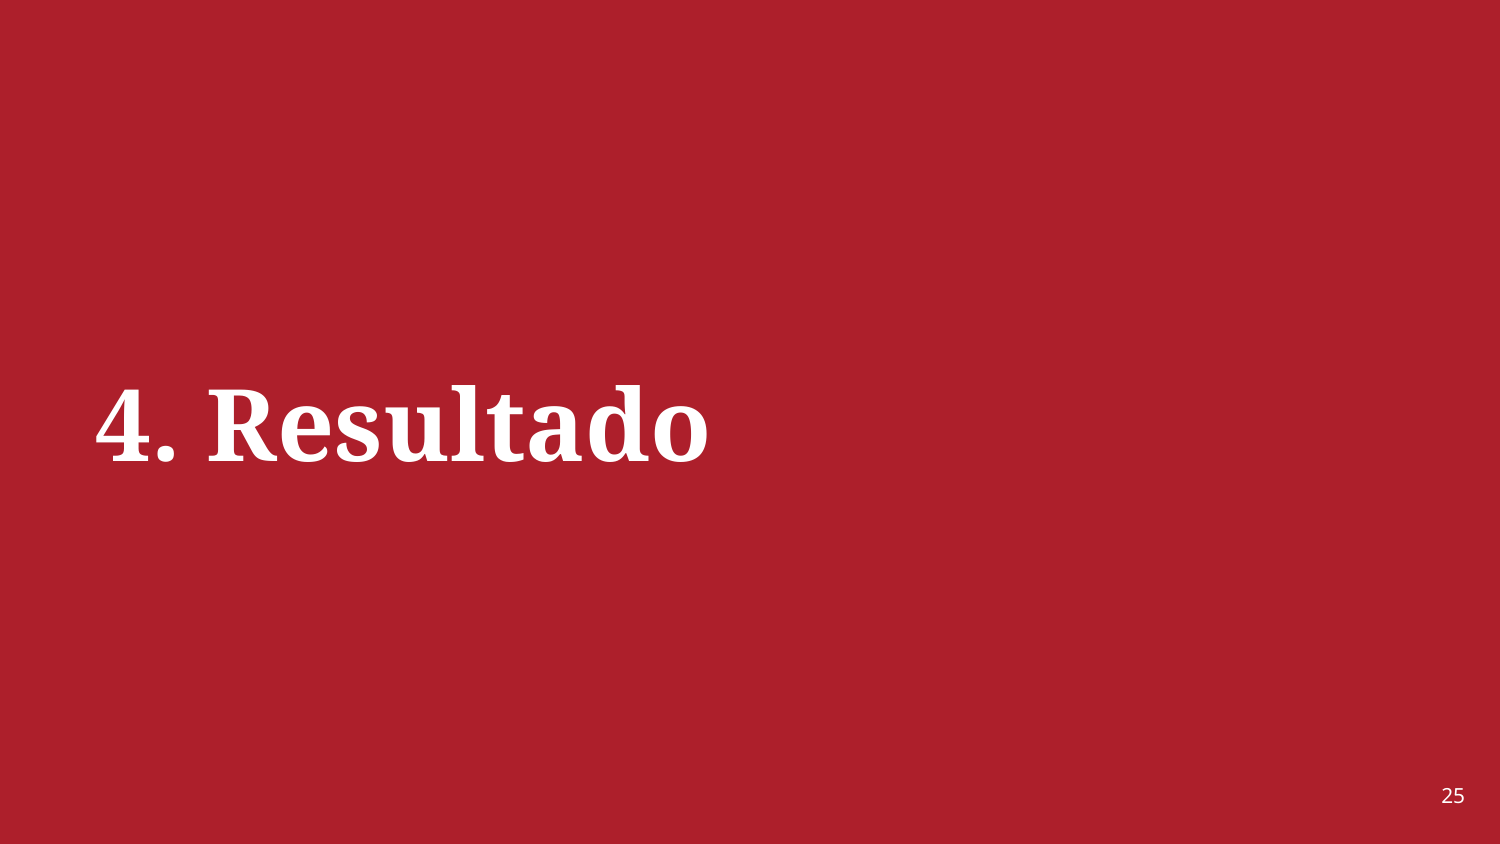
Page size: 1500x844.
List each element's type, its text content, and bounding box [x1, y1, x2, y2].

slide_number 25 [1389, 764, 1480, 830]
title 4. Resultado [80, 86, 1189, 758]
